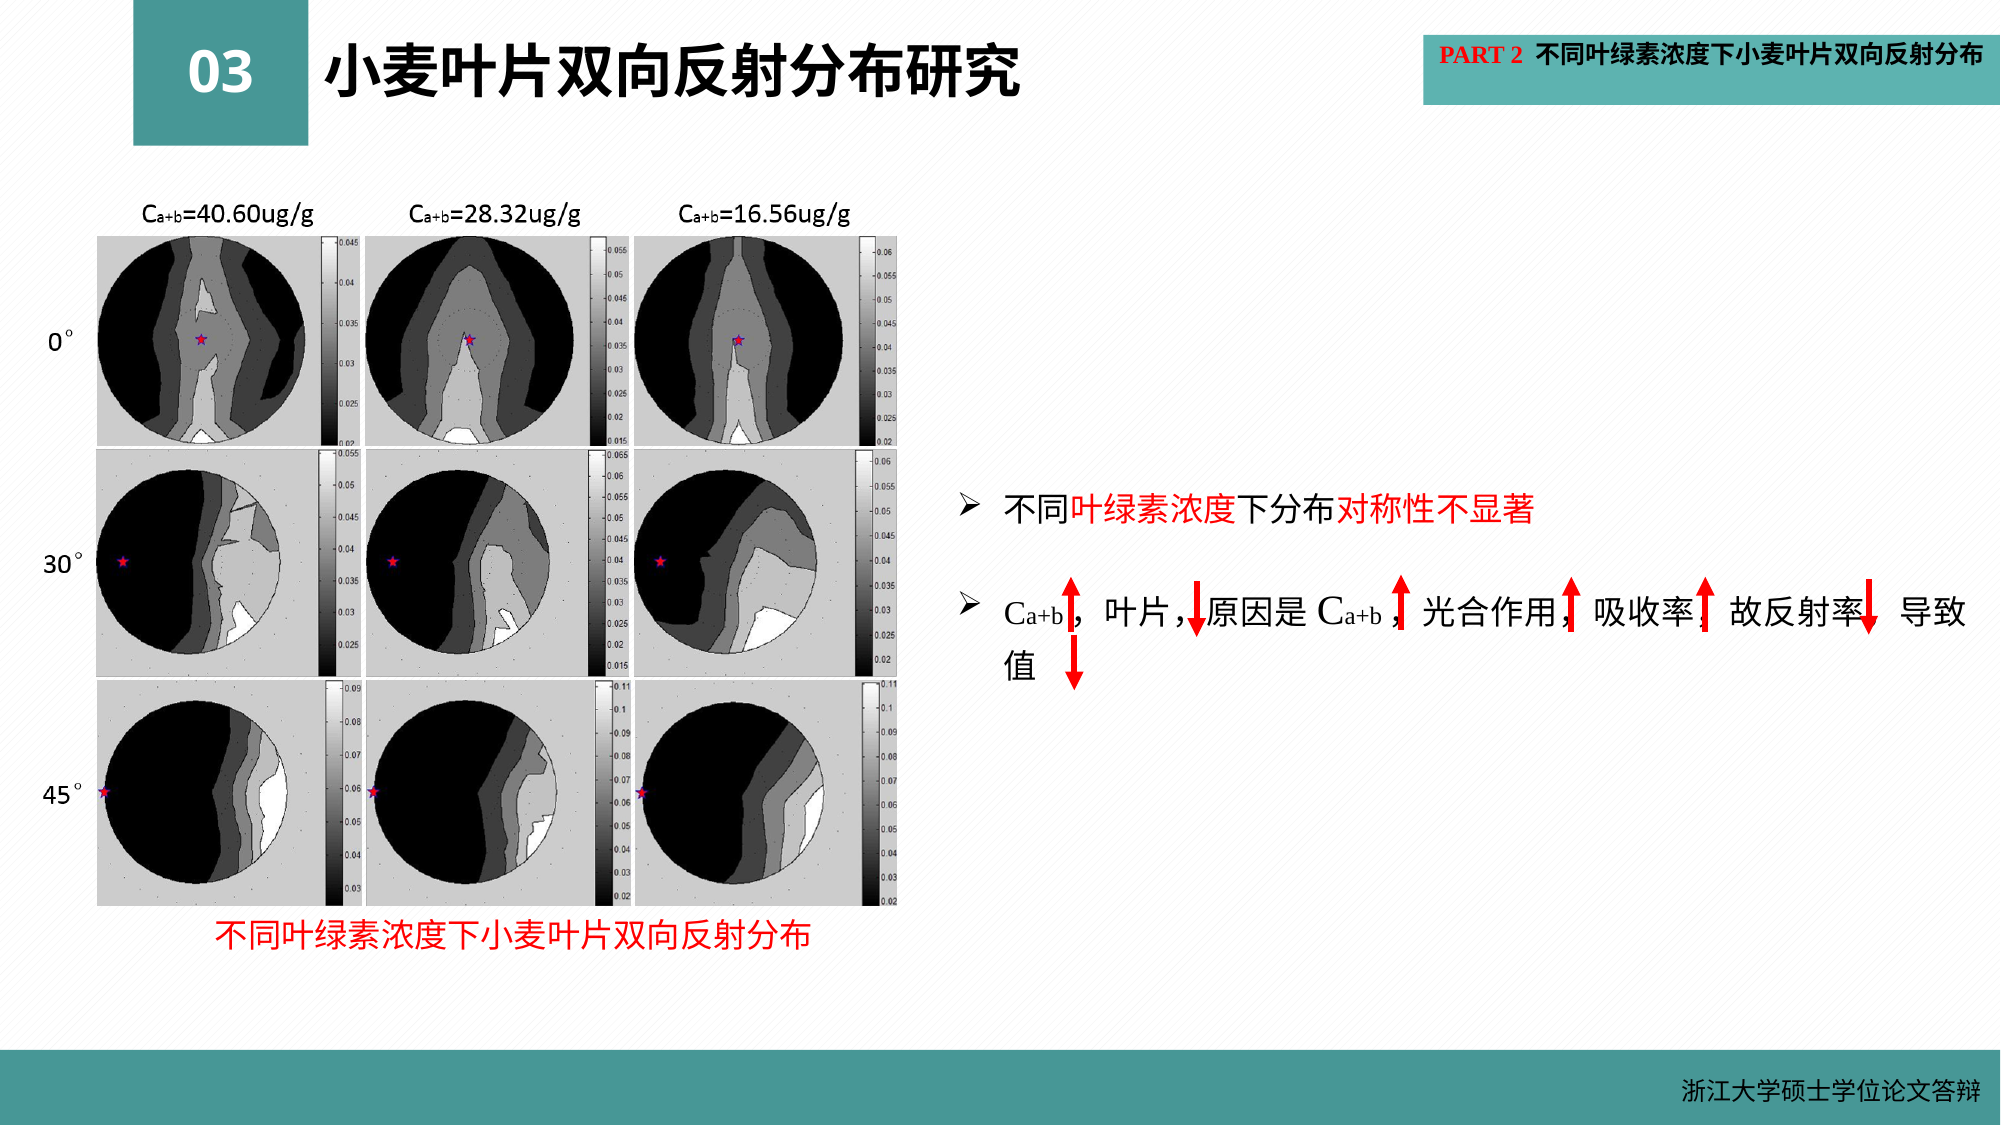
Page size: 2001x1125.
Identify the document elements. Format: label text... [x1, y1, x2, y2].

text_box PART 2 不同叶绿素浓度下小麦叶片双向反射分布 [1423, 34, 2000, 105]
list 小麦叶片双向反射分布研究 [308, 34, 1236, 105]
picture [25, 186, 897, 906]
text_box 不同叶绿素浓度下小麦叶片双向反射分布 [199, 906, 829, 962]
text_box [942, 468, 1982, 748]
list 03 [133, 34, 308, 105]
